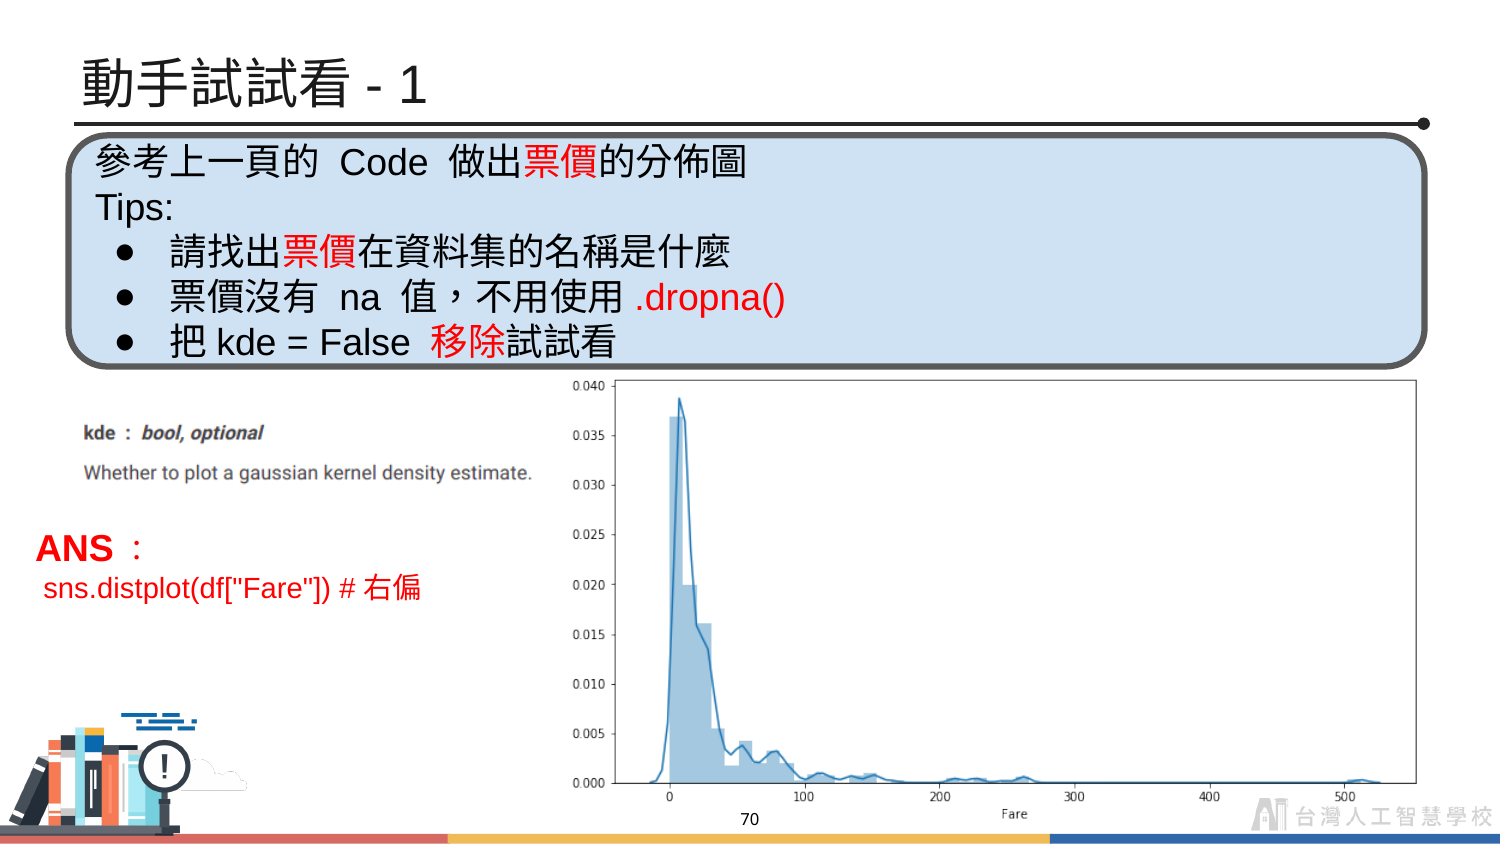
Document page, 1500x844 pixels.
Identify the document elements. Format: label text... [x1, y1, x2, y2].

title 動手試試看- 1 [77, 35, 1038, 129]
picture [76, 412, 540, 488]
picture [0, 713, 247, 836]
picture [562, 366, 1429, 831]
text_box 參考上一頁的 Code 做出票價的分佈圖 Tips: 請找出票價在資料集的名稱是什麼 票價沒有 na 值，不用使用.dropna() 把kde = False 移除試試看 [68, 135, 1425, 367]
text_box ANS： sns.distplot(df["Fare"]) #右偏 [20, 509, 557, 630]
